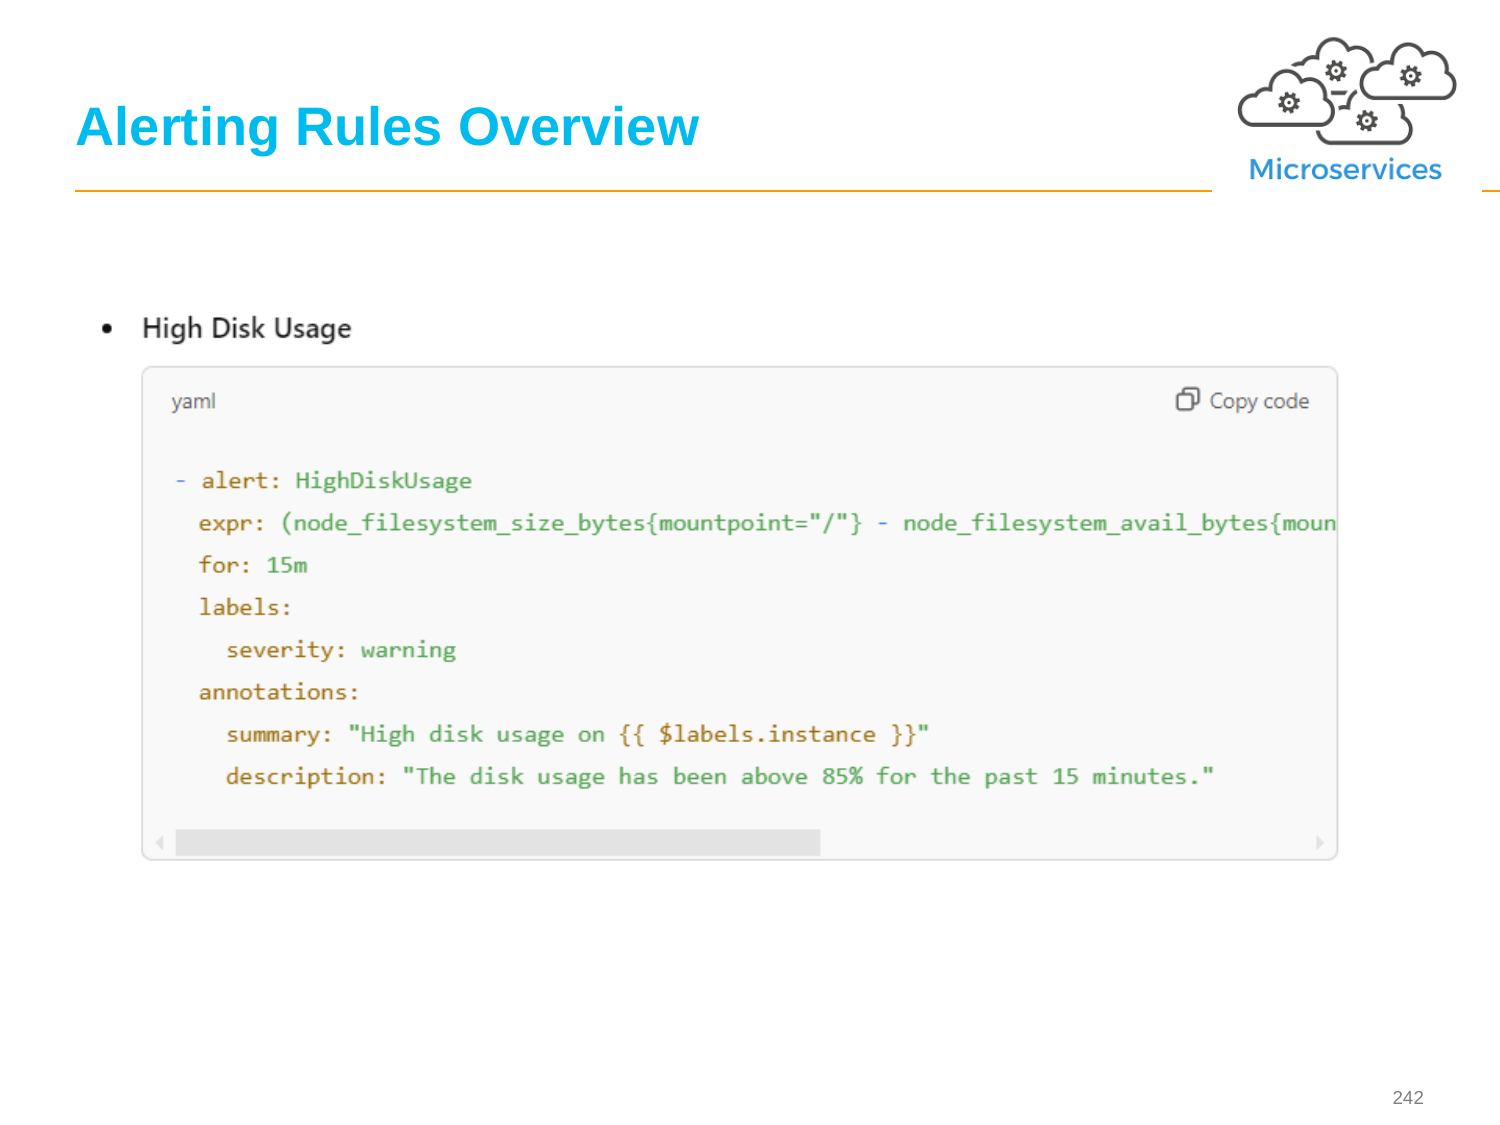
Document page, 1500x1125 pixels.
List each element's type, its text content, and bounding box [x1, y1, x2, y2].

picture [1212, 1, 1482, 203]
title Alerting Rules Overview [75, 27, 1422, 157]
picture [79, 299, 1387, 887]
